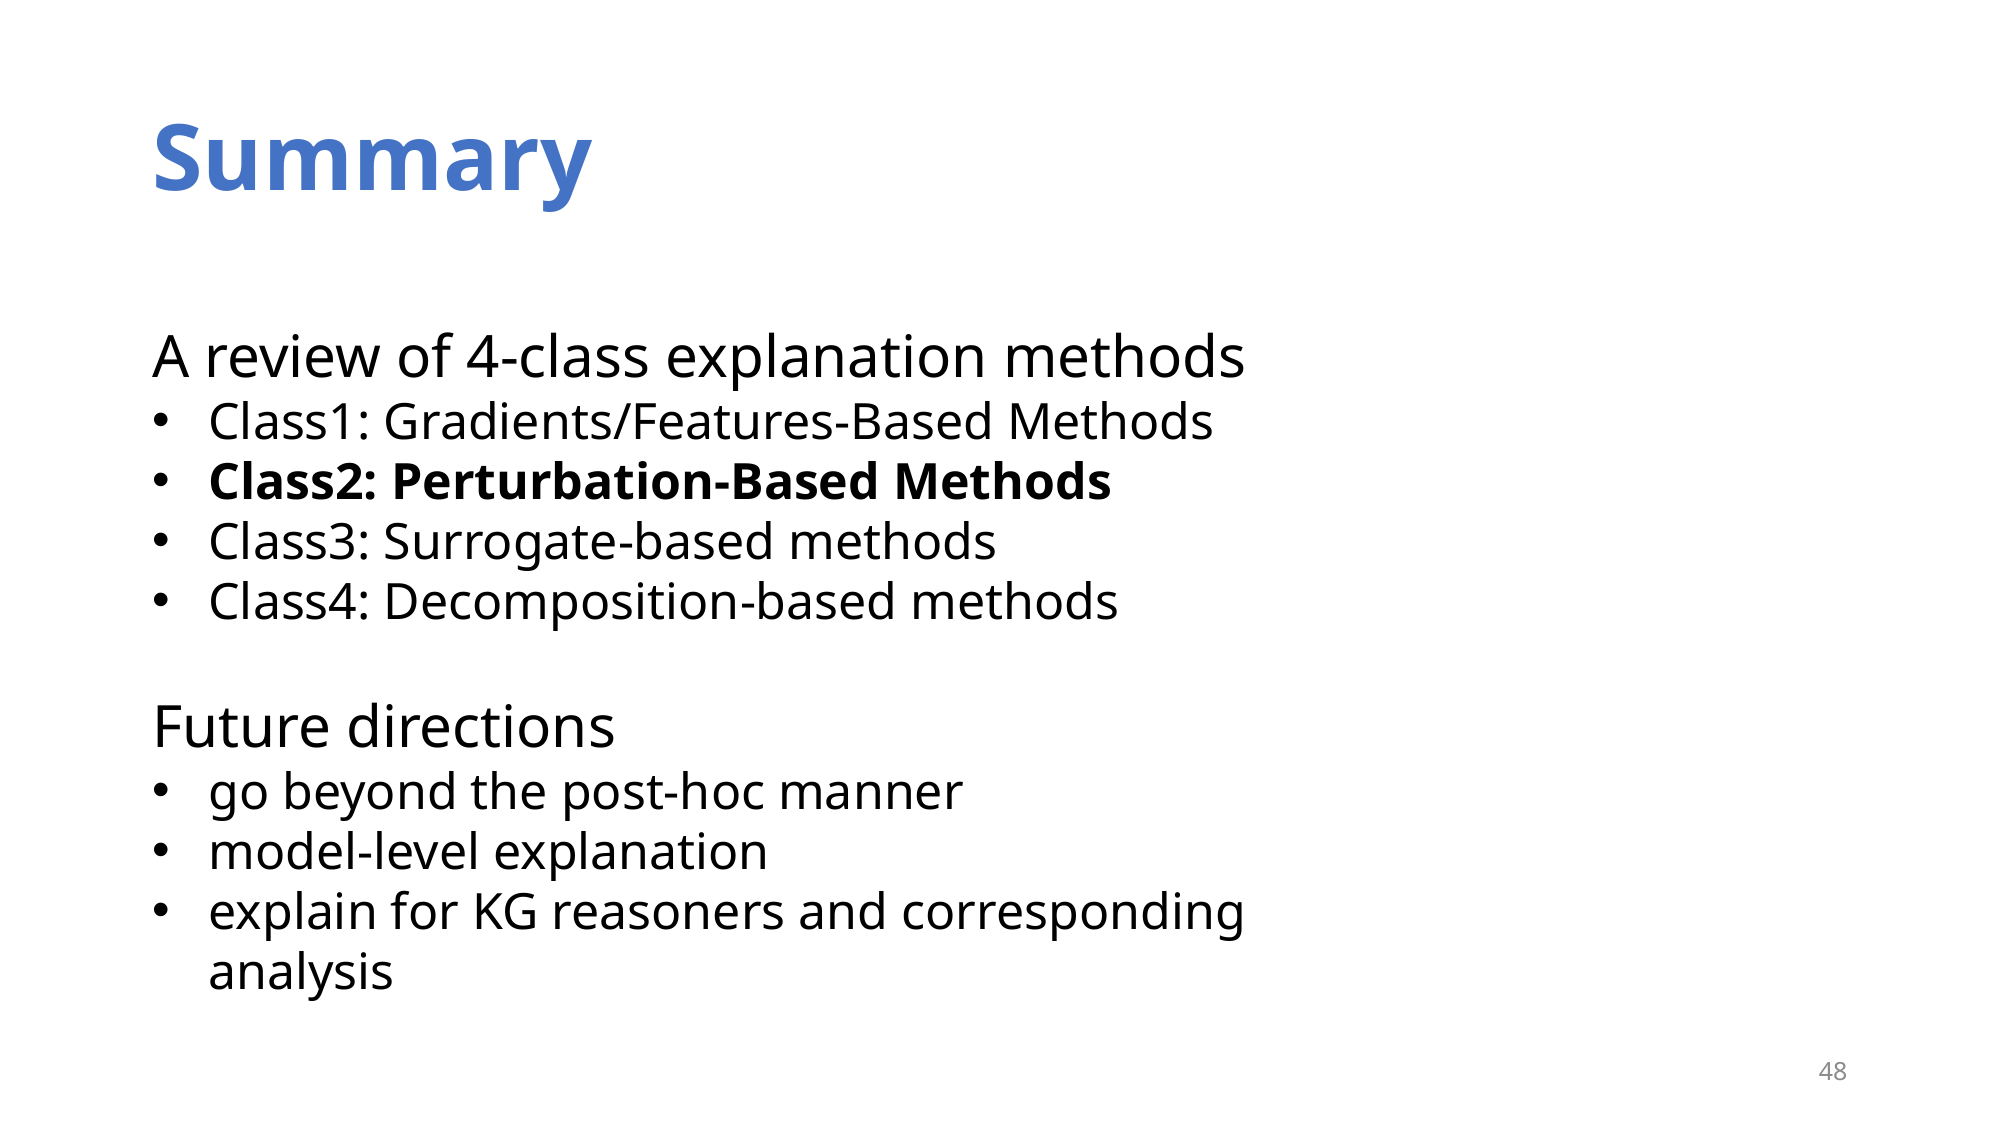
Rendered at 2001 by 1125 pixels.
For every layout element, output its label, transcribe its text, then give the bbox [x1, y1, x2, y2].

text_box A review of 4-class explanation methods Class1: ﻿Gradients/Features-Based Methods Class2: ﻿Perturbation-Based Methods Class3: Surrogate-based methods Class4: Decomposition-based methods Future directions go beyond the post-hoc manner model-level explanation explain for KG reasoners and corresponding analysis [137, 311, 1326, 1007]
slide_number 48 [1412, 1042, 1863, 1103]
title Summary [137, 52, 1863, 270]
